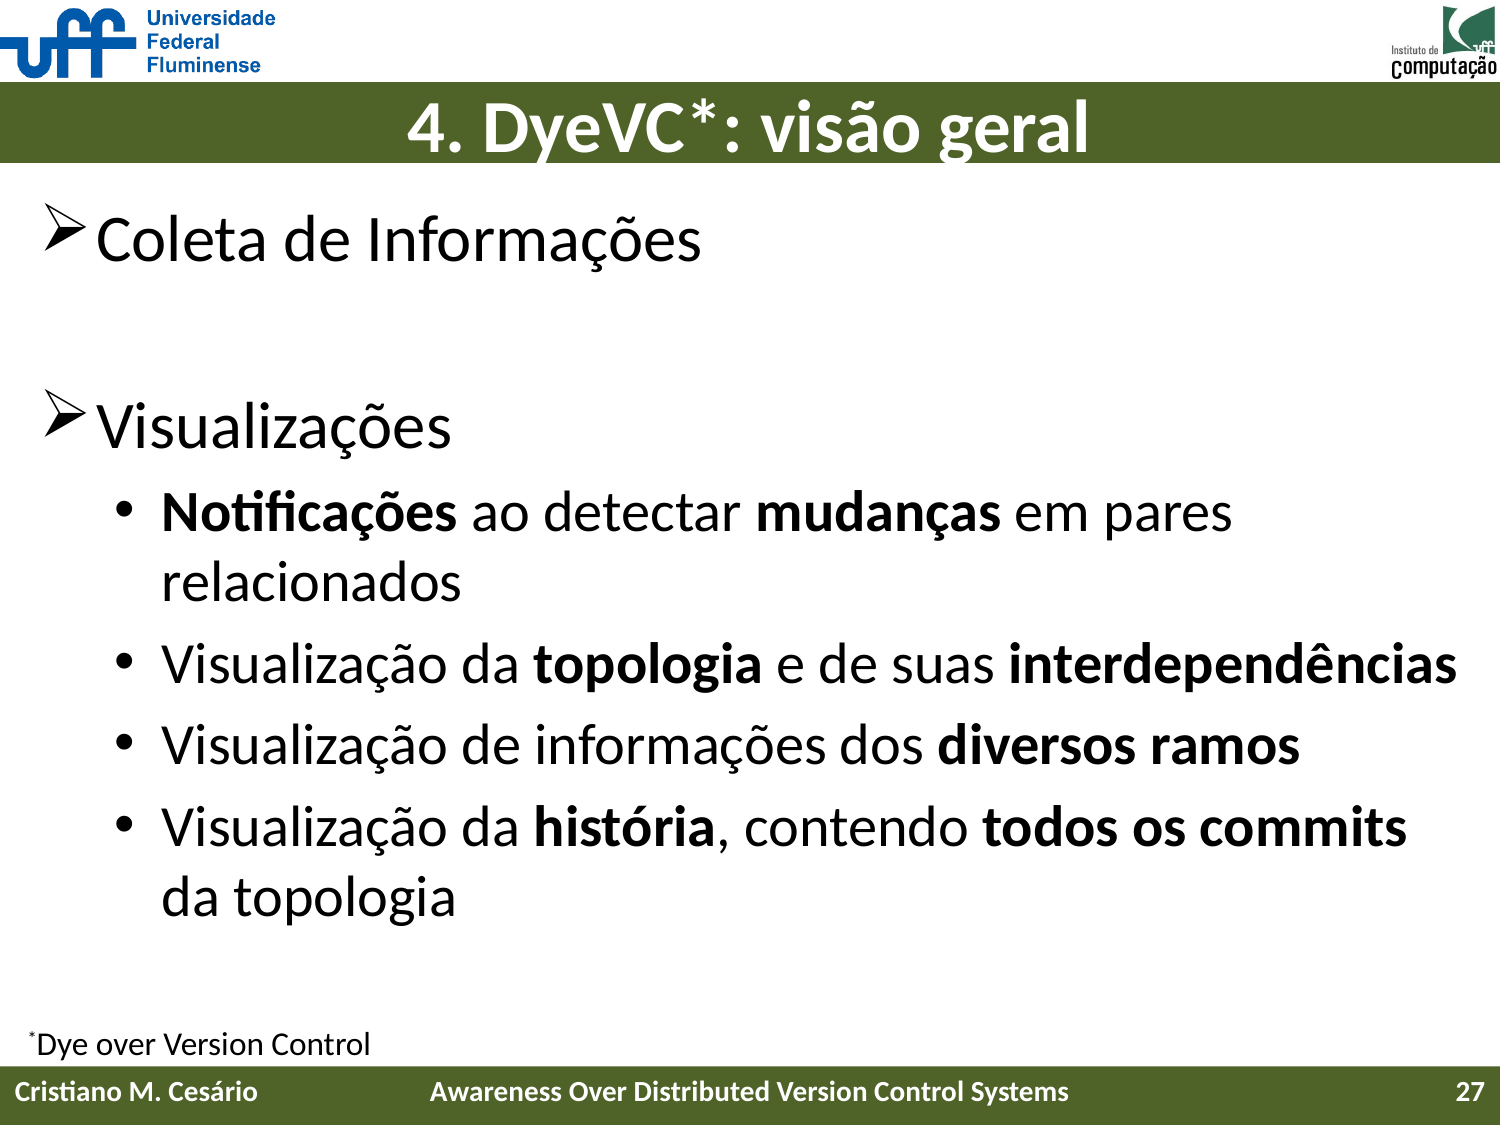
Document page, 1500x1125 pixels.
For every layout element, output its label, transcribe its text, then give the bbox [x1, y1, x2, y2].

title 4. DyeVC*: visão geral [0, 82, 1500, 163]
footer Awareness Over Distributed Version Control Systems [362, 1065, 1138, 1125]
slide_number Cristiano M. Cesário [0, 1065, 350, 1125]
slide_number 27 [1149, 1065, 1500, 1125]
picture [0, 0, 325, 82]
text_box *Dye over Version Control [12, 1015, 894, 1070]
list Coleta de Informações Visualizações Notificações ao detectar mudanças em pares relacionados Visualização da topologia e de suas interdependências Visualização de informações dos diversos ramos Visualização da história, contendo todos os commits da topologia [24, 187, 1475, 1050]
